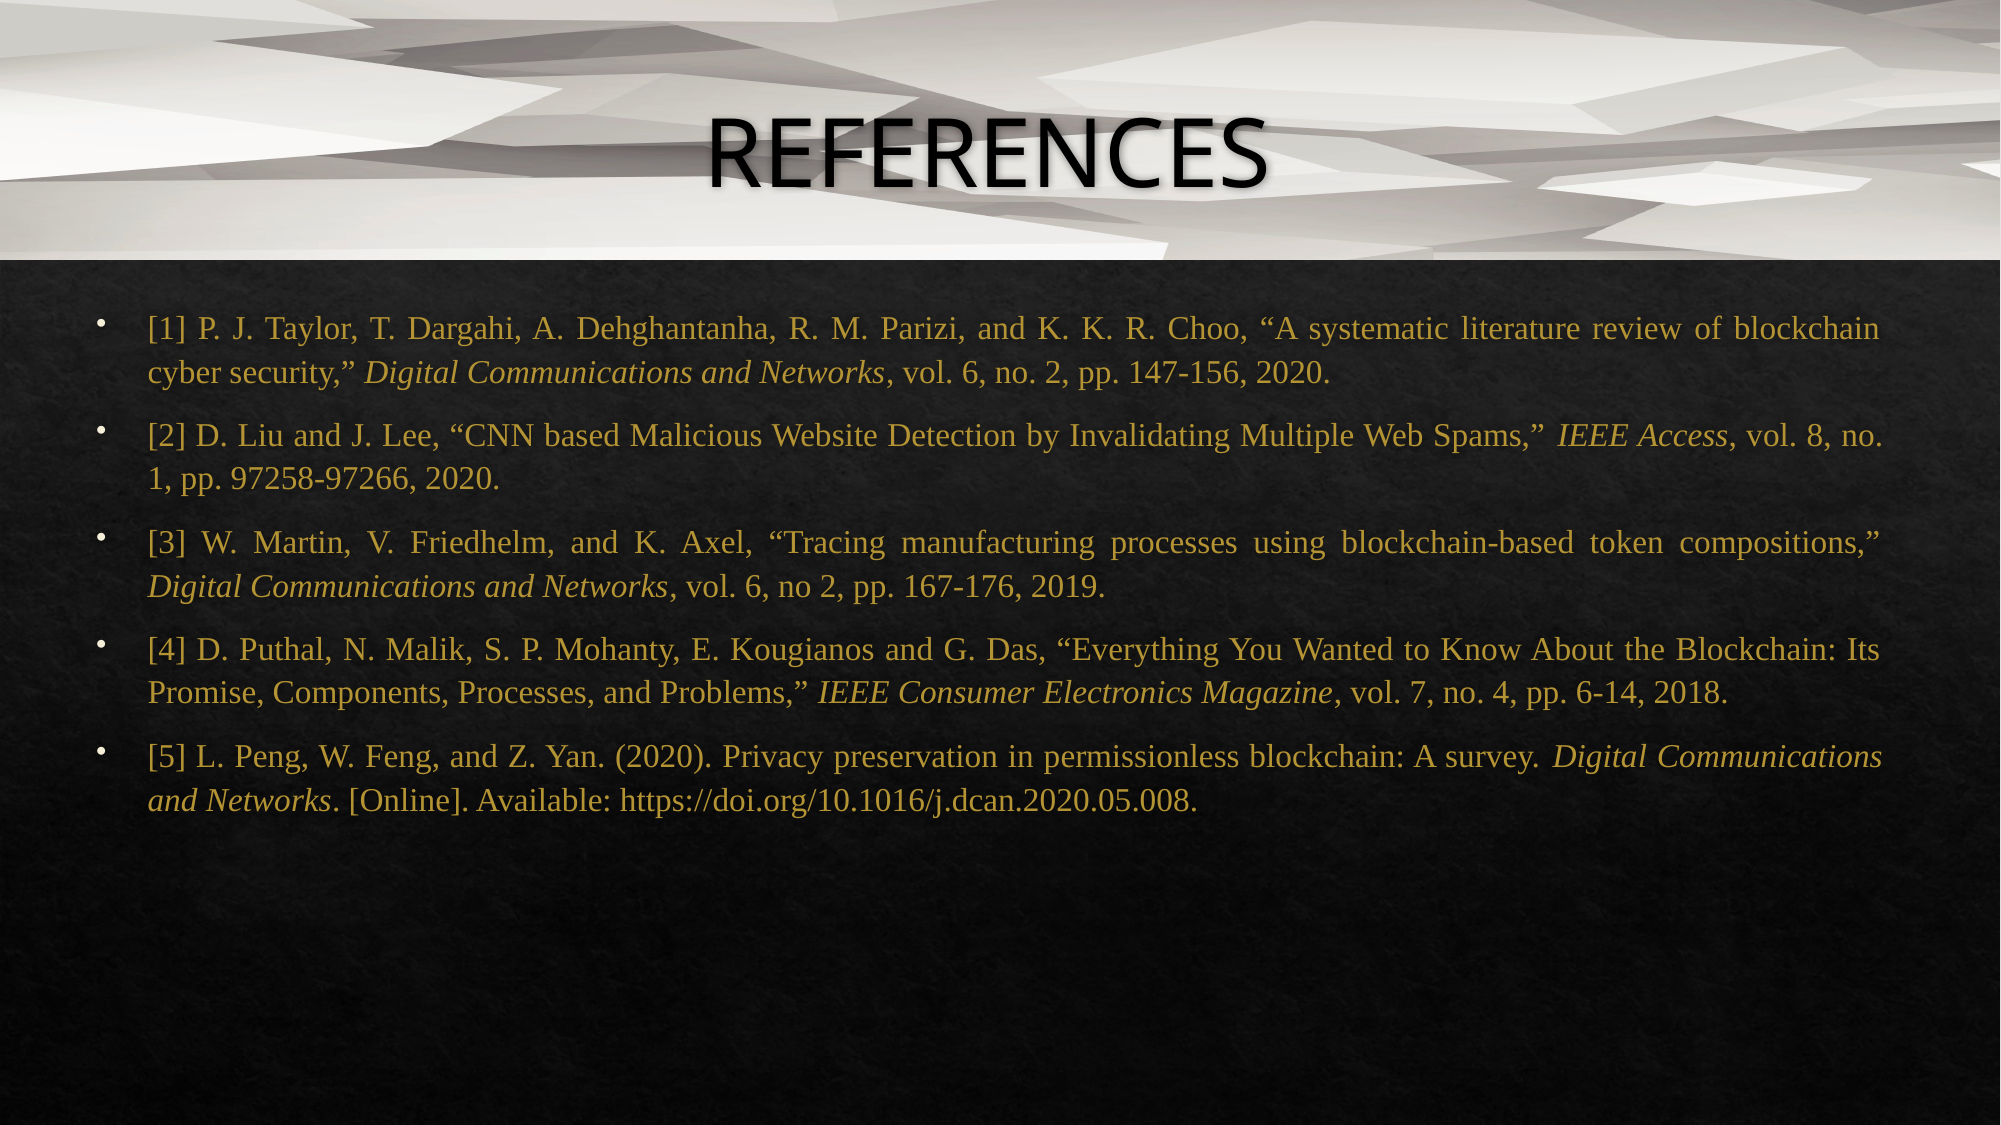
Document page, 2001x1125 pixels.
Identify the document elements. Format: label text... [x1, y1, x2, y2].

picture [0, 0, 2000, 260]
list [1] P. J. Taylor, T. Dargahi, A. Dehghantanha, R. M. Parizi, and K. K. R. Choo, “A systematic literature review of blockchain cyber security,” Digital Communications and Networks, vol. 6, no. 2, pp. 147-156, 2020. [2] D. Liu and J. Lee, “CNN based Malicious Website Detection by Invalidating Multiple Web Spams,” IEEE Access, vol. 8, no. 1, pp. 97258-97266, 2020. [3] W. Martin, V. Friedhelm, and K. Axel, “Tracing manufacturing processes using blockchain-based token compositions,” Digital Communications and Networks, vol. 6, no 2, pp. 167-176, 2019. [4] D. Puthal, N. Malik, S. P. Mohanty, E. Kougianos and G. Das, “Everything You Wanted to Know About the Blockchain: Its Promise, Components, Processes, and Problems,” IEEE Consumer Electronics Magazine, vol. 7, no. 4, pp. 6-14, 2018. [5] L. Peng, W. Feng, and Z. Yan. (2020). Privacy preservation in permissionless blockchain: A survey. Digital Communications and Networks. [Online]. Available: https://doi.org/10.1016/j.dcan.2020.05.008. [76, 294, 1899, 1073]
